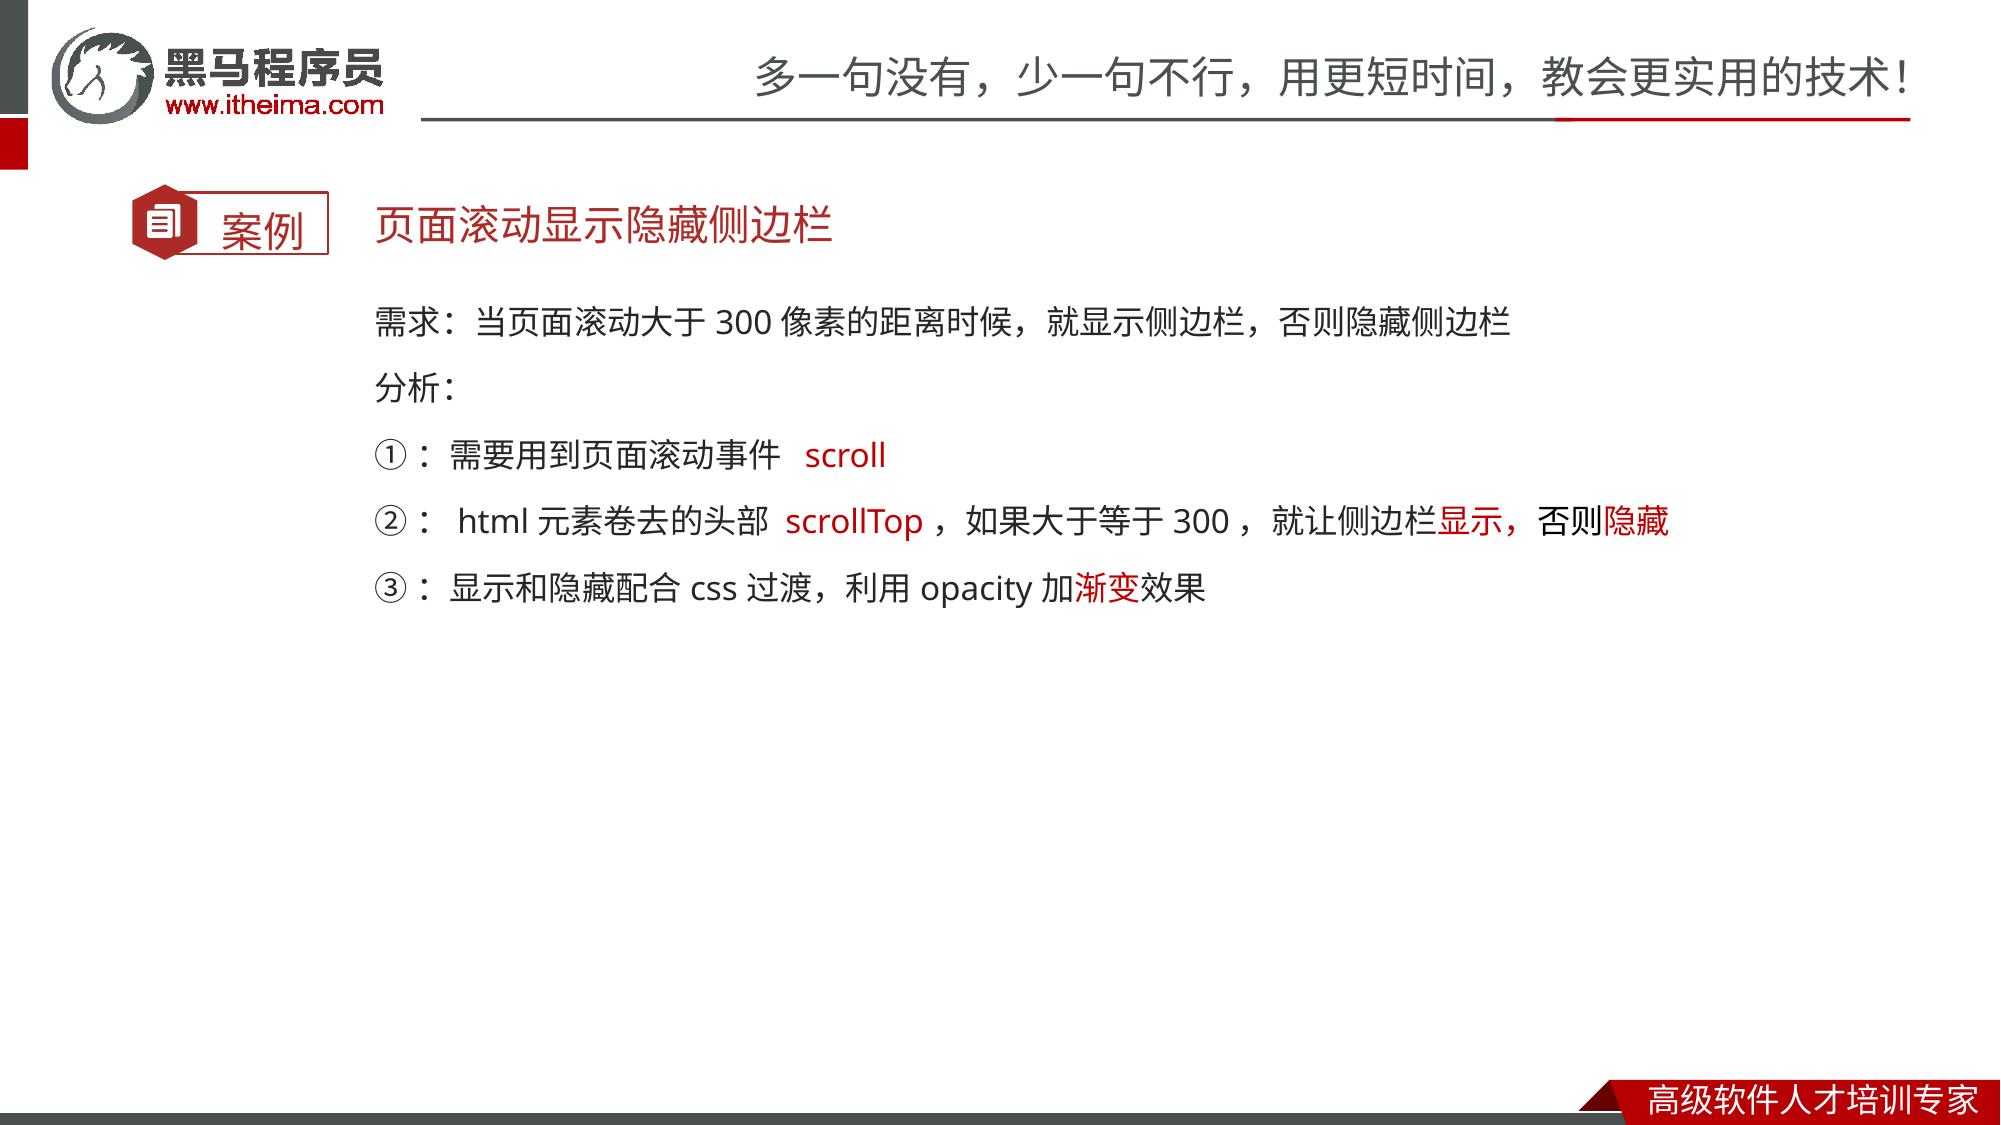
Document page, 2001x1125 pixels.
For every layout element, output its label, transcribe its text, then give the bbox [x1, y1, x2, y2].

picture [147, 204, 181, 238]
list 页面滚动显示隐藏侧边栏 [360, 181, 1872, 266]
picture [50, 26, 384, 125]
list 需求：当页面滚动大于300像素的距离时候，就显示侧边栏，否则隐藏侧边栏 分析： ①：需要用到页面滚动事件 scroll ②：html元素卷去的头部 scrollTop，如果大于等于300，就让侧边栏显示，否则隐藏 ③：显示和隐藏配合css过渡，利用opacity加渐变效果 [360, 273, 1872, 1020]
